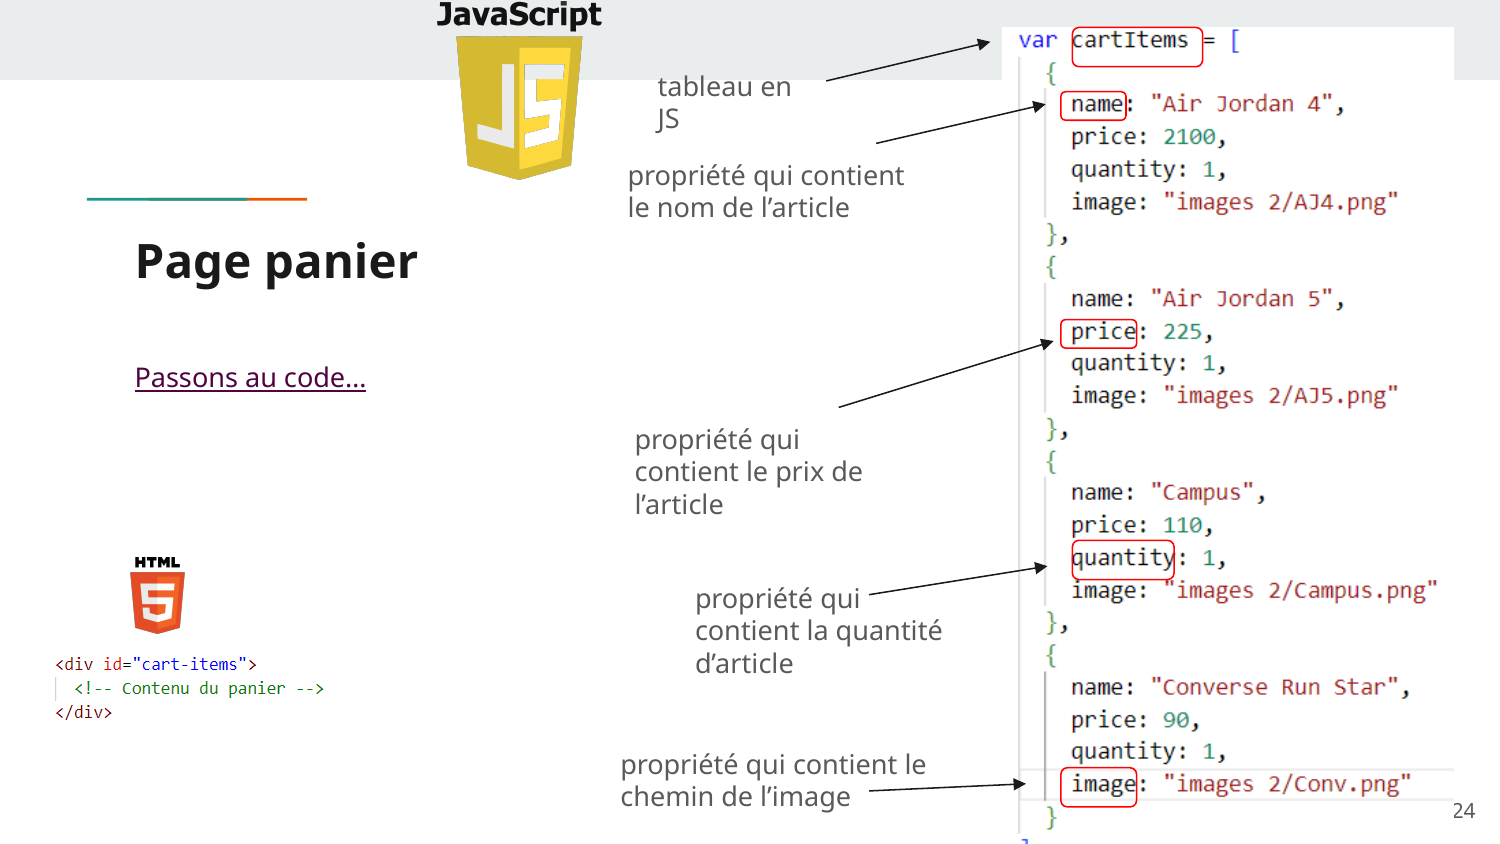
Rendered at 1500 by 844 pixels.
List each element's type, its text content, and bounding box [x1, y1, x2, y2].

picture [437, 1, 602, 180]
slide_number ‹#› [1458, 779, 1491, 844]
text_box propriété qui contient le chemin de l’image [605, 732, 964, 820]
text_box tableau en JS [642, 54, 836, 105]
text_box propriété qui contient le nom de l’article [612, 143, 934, 265]
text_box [875, 103, 1046, 144]
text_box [868, 565, 1048, 595]
picture [1002, 27, 1454, 844]
text_box propriété qui contient la quantité d’article [680, 566, 964, 688]
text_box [826, 41, 991, 82]
list Passons au code… [119, 341, 529, 712]
picture [44, 649, 342, 733]
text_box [838, 340, 1054, 408]
title Page panier [119, 216, 529, 305]
text_box propriété qui contient le prix de l’article [619, 407, 927, 508]
picture [119, 557, 196, 634]
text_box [868, 783, 1027, 792]
